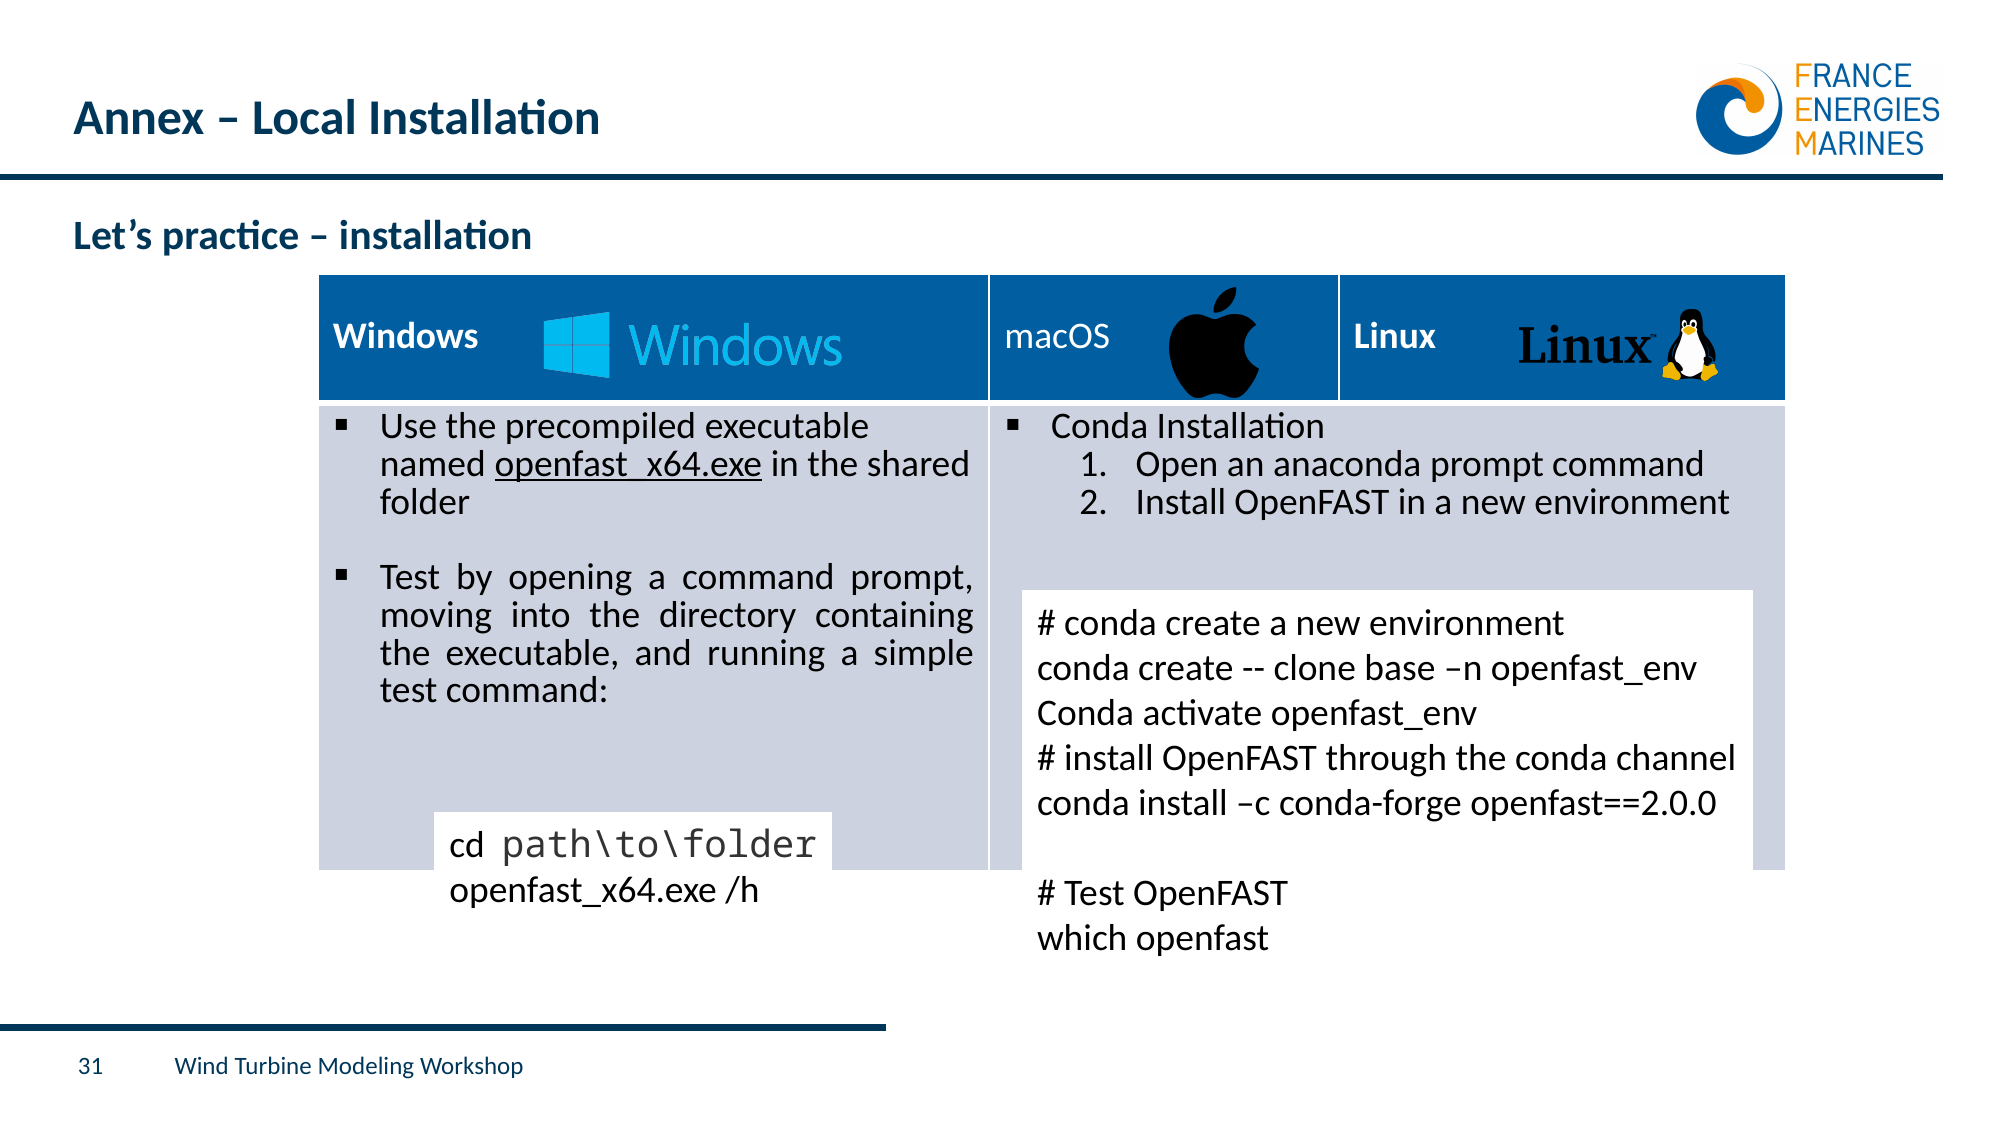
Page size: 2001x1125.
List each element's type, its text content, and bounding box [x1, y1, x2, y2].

table_header Linux [1340, 275, 1785, 400]
footer Wind Turbine Modeling Workshop [159, 1042, 878, 1103]
slide_number 31 [63, 1042, 142, 1103]
table_header macOS [990, 275, 1338, 400]
text_box cd path\to\folder openfast_x64.exe /h [434, 812, 832, 918]
picture [516, 284, 871, 406]
picture [1518, 309, 1718, 381]
table_cell Conda Installation Open an anaconda prompt command Install OpenFAST in a new environment [990, 406, 1785, 870]
picture [1169, 287, 1259, 398]
title Annex – Local Installation [58, 60, 1649, 177]
list Let’s practice – installation [58, 206, 1888, 1014]
picture [1696, 63, 1943, 155]
table_cell Use the precompiled executable named openfast_x64.exe in the shared folder Test by opening a command prompt, moving into the directory containing the executable, and running a simple test command: [319, 406, 988, 870]
text_box # conda create a new environment conda create -- clone base –n openfast_env Conda activate openfast_env # install OpenFAST through the conda channel conda install –c conda-forge openfast==2.0.0 # Test OpenFAST which openfast [1022, 590, 1753, 966]
table_header Windows [319, 275, 988, 400]
